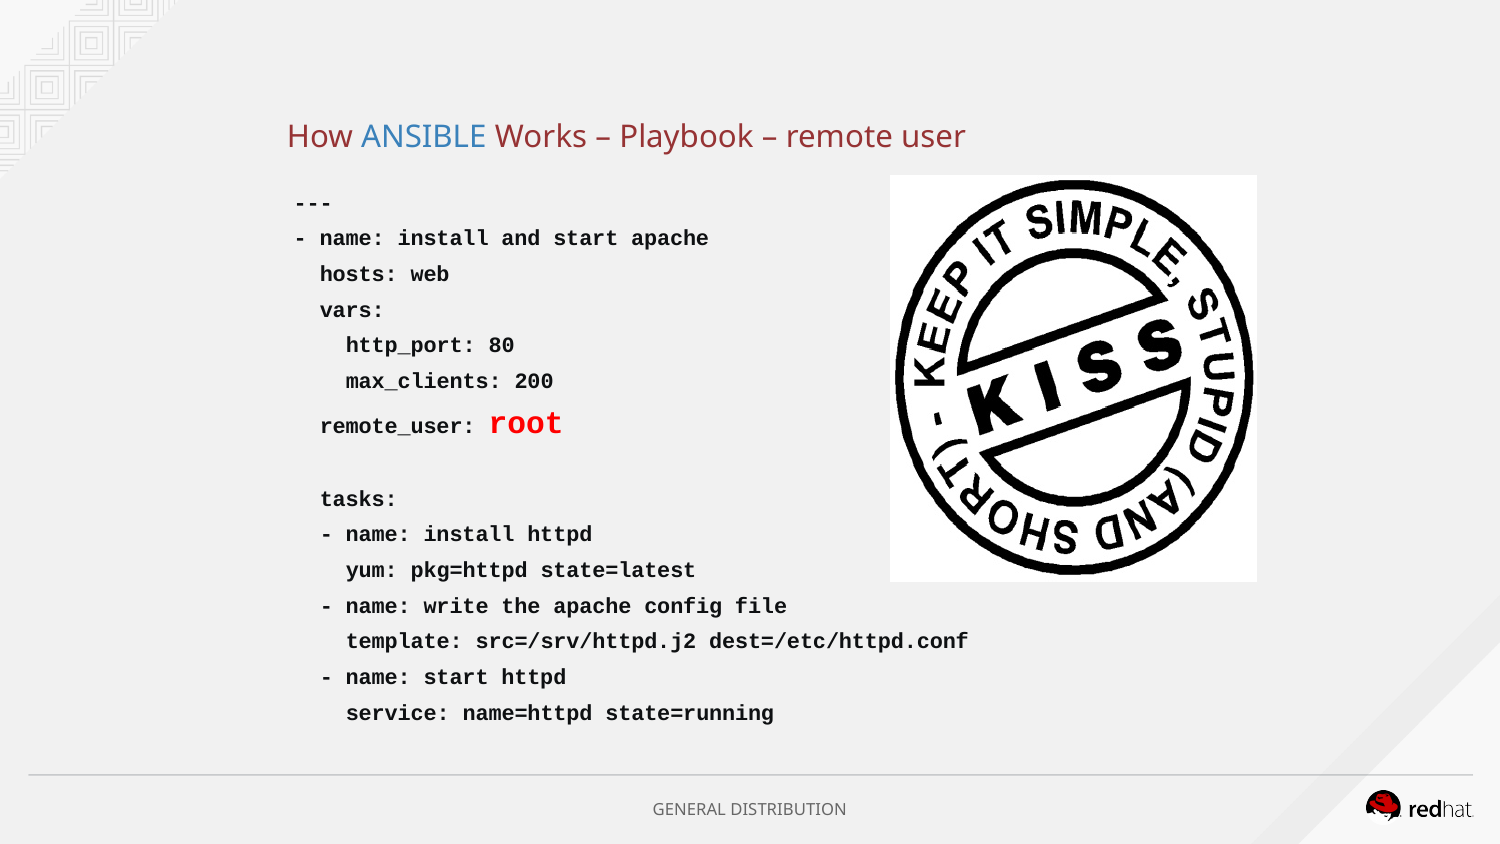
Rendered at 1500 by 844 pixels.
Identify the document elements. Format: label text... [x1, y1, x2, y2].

picture [0, 0, 1500, 844]
title How ANSIBLE Works – Playbook – remote user [271, 0, 1229, 169]
text_box --- - name: install and start apache hosts: web vars: http_port: 80 max_clients: 200 remote_user: root tasks: - name: install httpd yum: pkg=httpd state=latest - name: write the apache config file template: src=/srv/httpd.j2 dest=/etc/httpd.conf - name: start httpd service: name=httpd state=running [273, 178, 1266, 800]
